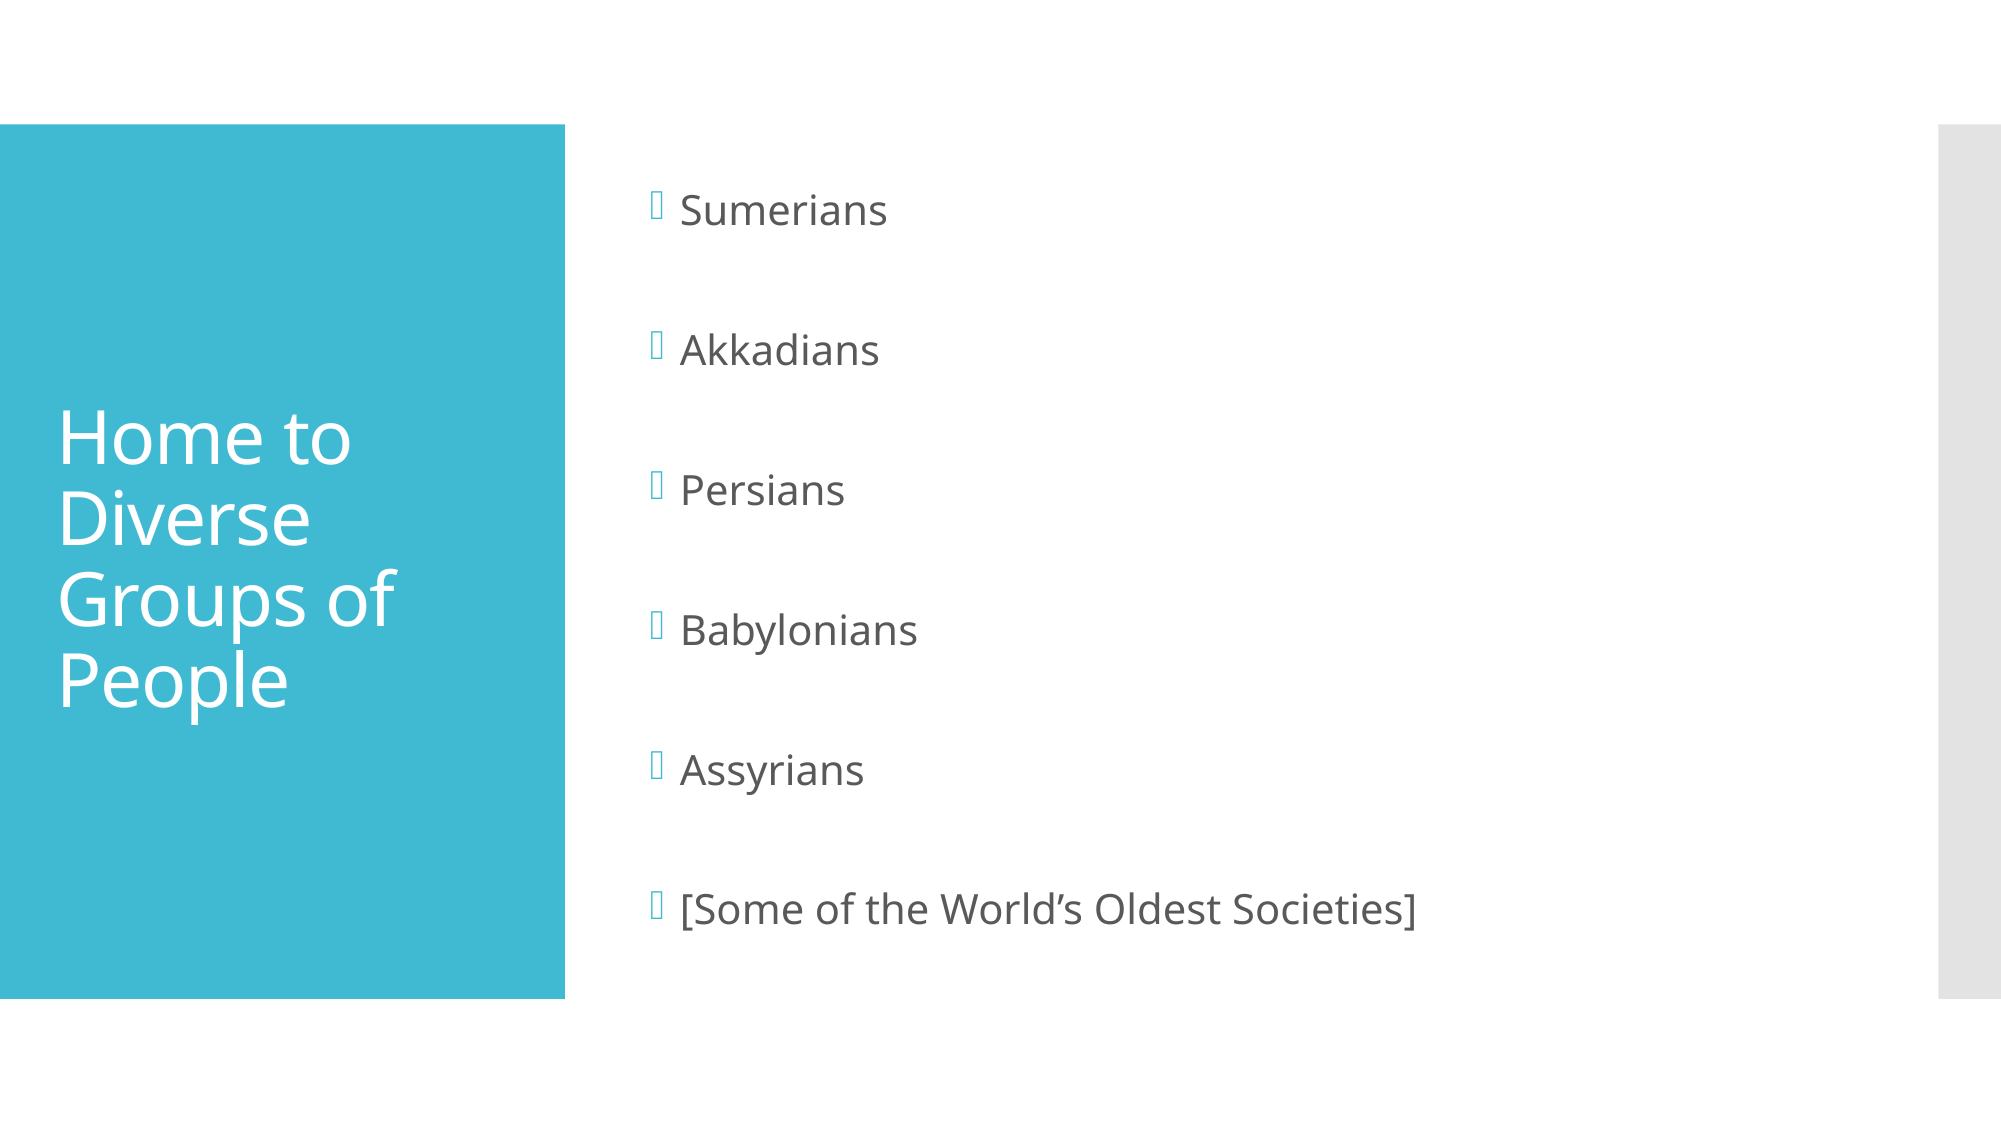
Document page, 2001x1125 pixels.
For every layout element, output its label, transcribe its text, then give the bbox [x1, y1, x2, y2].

list Sumerians Akkadians Persians Babylonians Assyrians [Some of the World’s Oldest Societies] [634, 141, 1835, 982]
title Home to Diverse Groups of People [41, 184, 525, 940]
